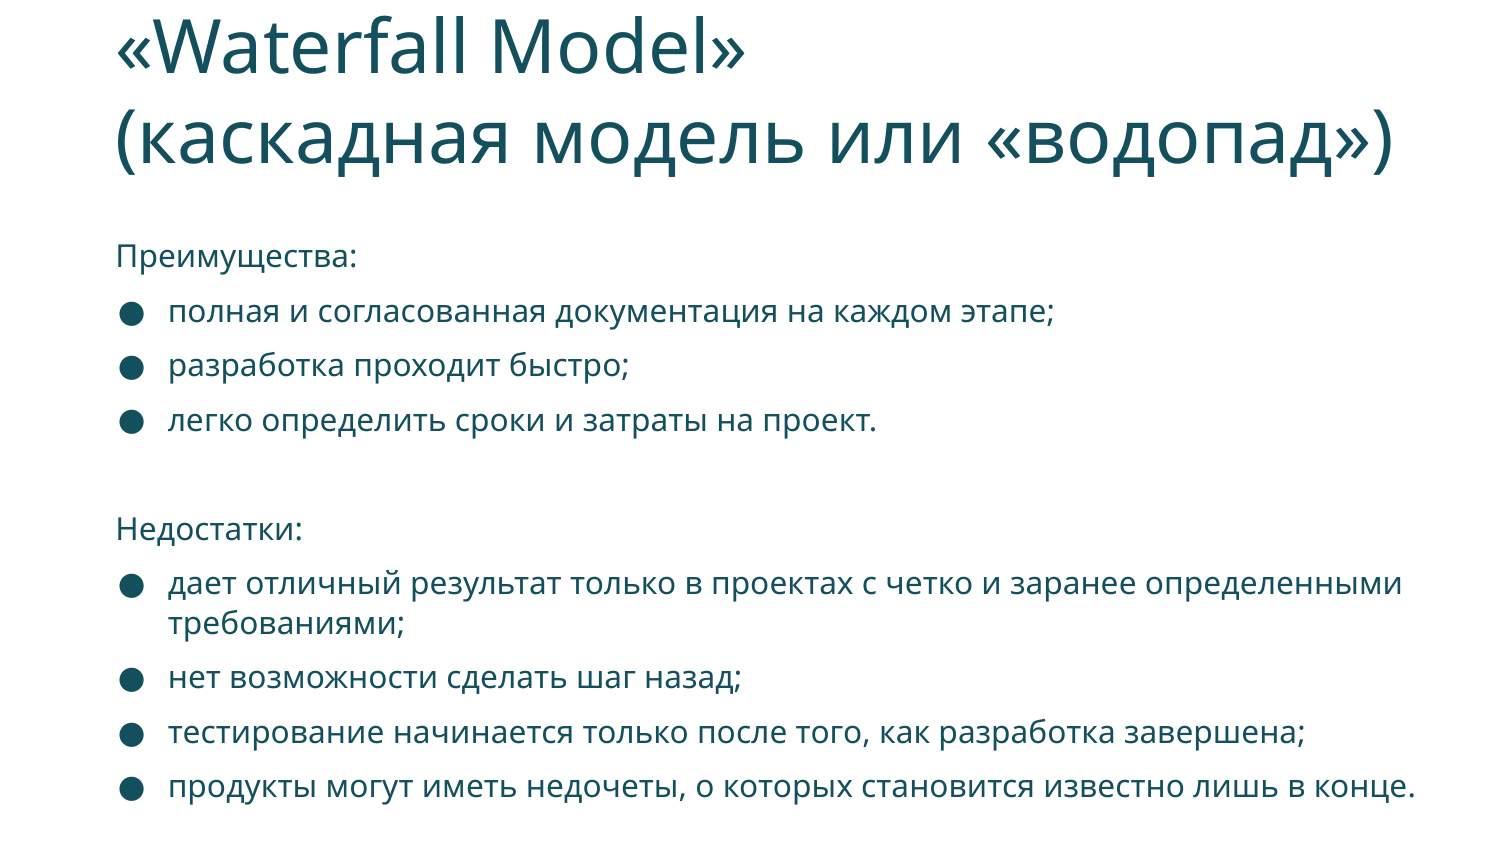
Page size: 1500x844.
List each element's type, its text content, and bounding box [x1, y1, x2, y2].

list Преимущества: полная и согласованная документация на каждом этапе; разработка проходит быстро; легко определить сроки и затраты на проект. Недостатки: дает отличный результат только в проектах с четко и заранее определенными требованиями; нет возможности сделать шаг назад; тестирование начинается только после того, как разработка завершена; продукты могут иметь недочеты, о которых становится известно лишь в конце. [100, 226, 1438, 781]
title «Waterfall Model» (каскадная модель или «водопад») [100, 28, 1438, 150]
